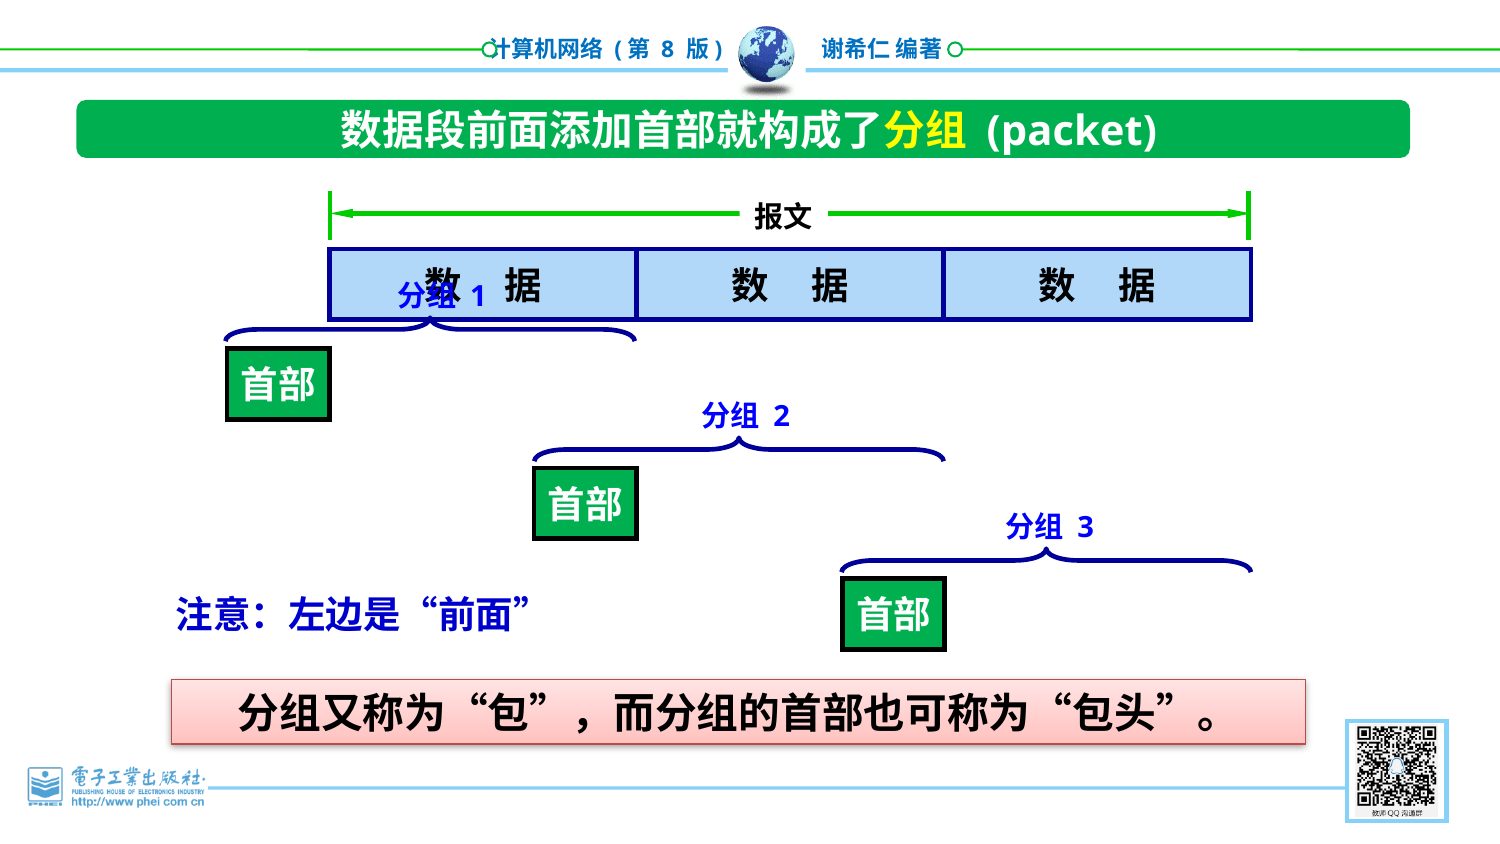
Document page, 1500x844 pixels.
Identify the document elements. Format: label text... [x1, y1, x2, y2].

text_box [224, 270, 635, 342]
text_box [329, 191, 1252, 243]
text_box 数 据 [943, 249, 1251, 320]
text_box 首部 [534, 469, 637, 539]
text_box 数 据 [329, 249, 636, 271]
text_box 首部 [842, 581, 945, 650]
picture [736, 24, 796, 99]
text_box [841, 502, 1251, 573]
text_box 注意：左边是“前面” [161, 583, 566, 644]
picture [1355, 724, 1438, 817]
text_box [533, 391, 944, 462]
text_box 数 据 [636, 250, 943, 320]
text_box 首部 [227, 351, 330, 420]
picture [23, 764, 208, 809]
text_box 分组又称为“包”，而分组的首部也可称为“包头”。 [171, 679, 1306, 745]
list 数据段前面添加首部就构成了分组 (packet) [204, 99, 1293, 158]
